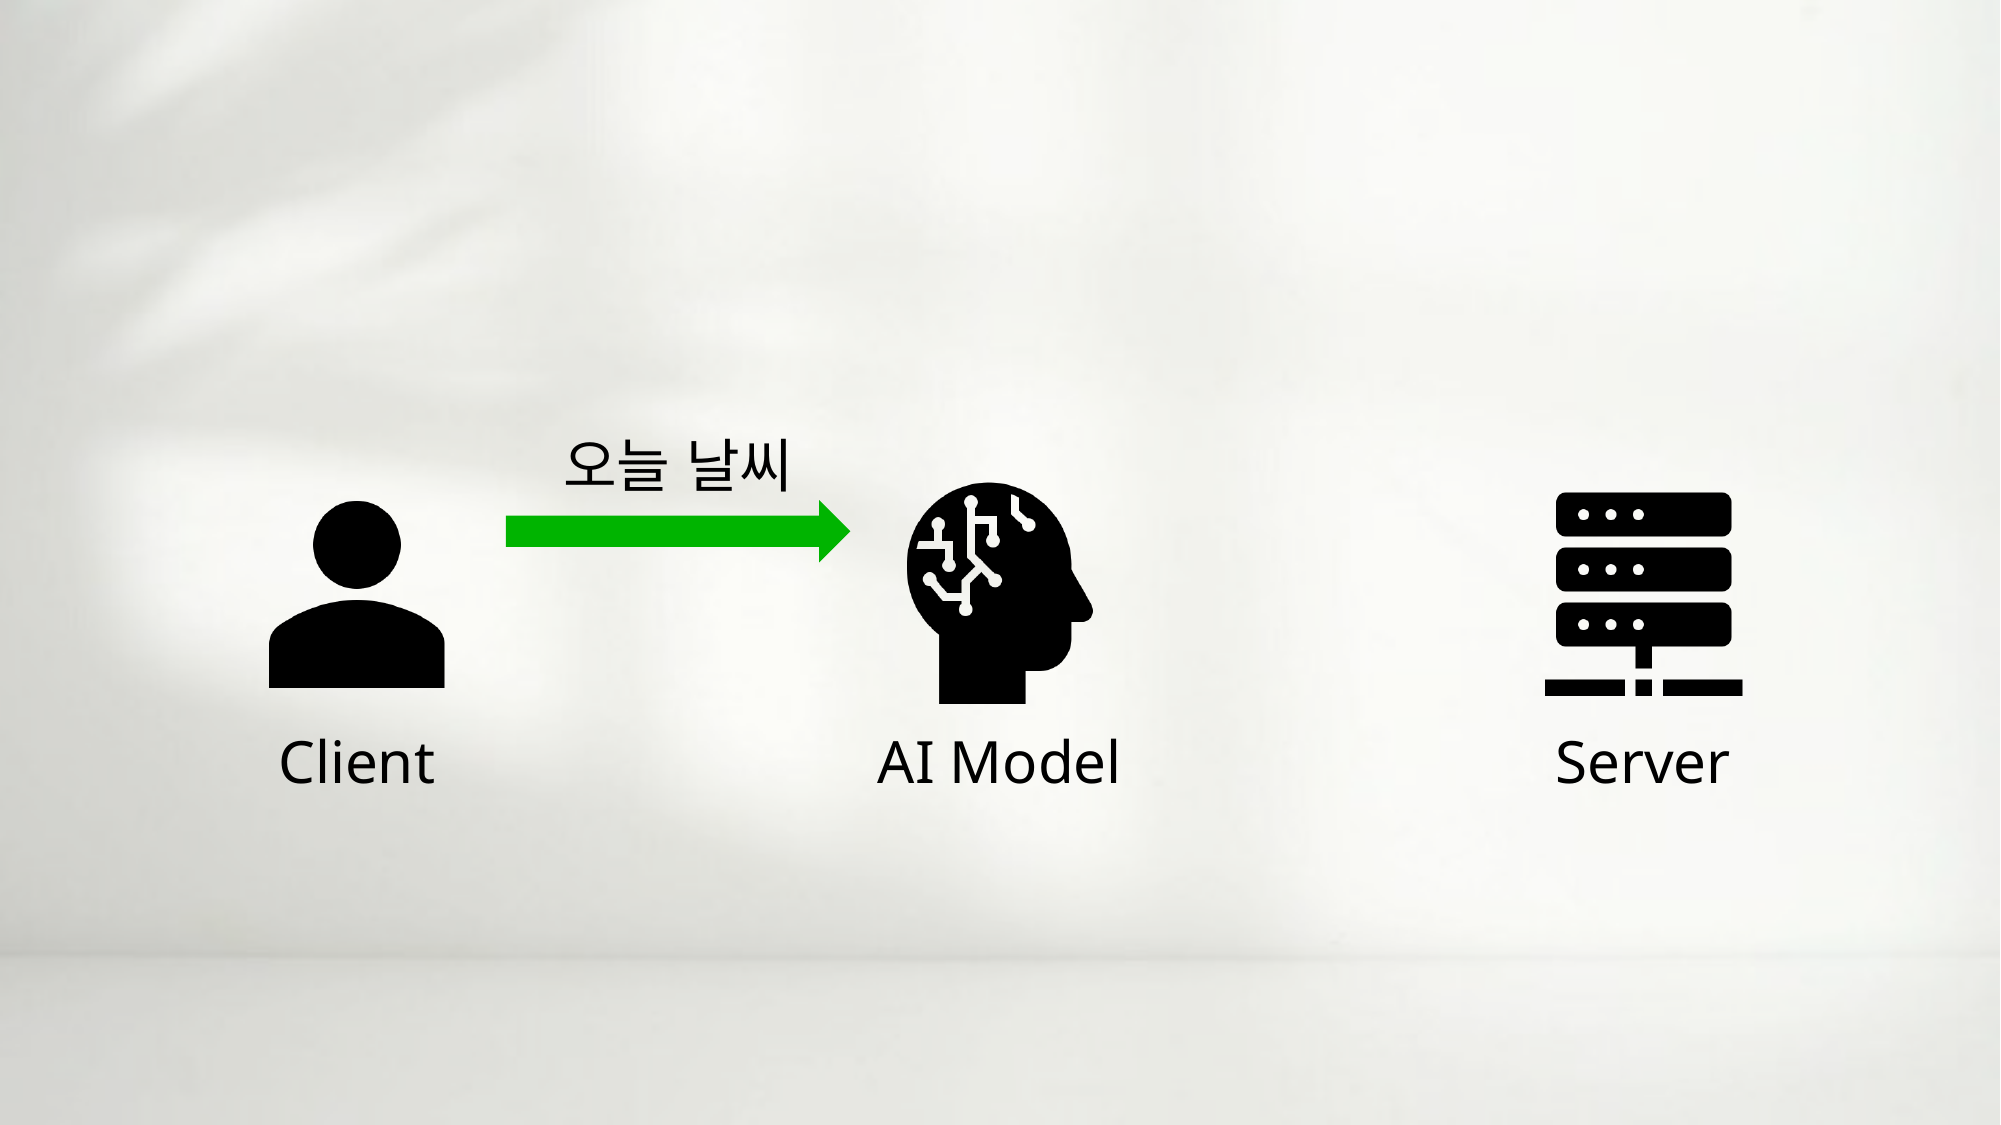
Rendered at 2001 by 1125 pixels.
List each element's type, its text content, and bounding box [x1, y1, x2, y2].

picture [224, 462, 489, 726]
text_box AI Model [868, 726, 1131, 796]
picture [1511, 462, 1775, 726]
text_box Client [264, 726, 449, 796]
picture [868, 462, 1132, 726]
text_box Server [1551, 726, 1735, 796]
text_box [504, 497, 852, 565]
text_box 오늘 날씨 [547, 429, 810, 500]
